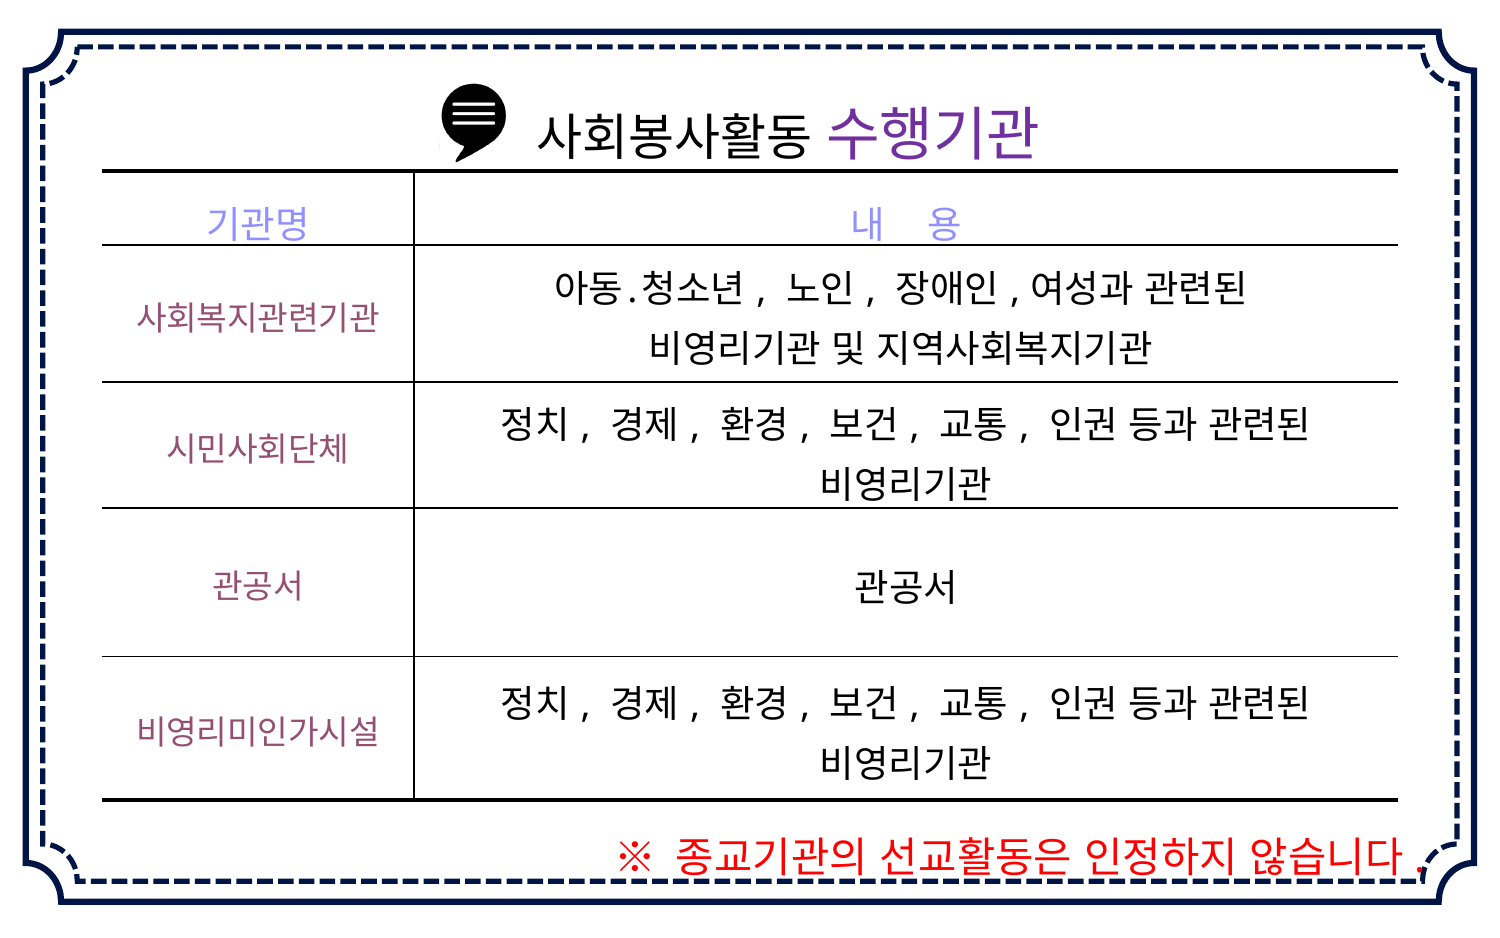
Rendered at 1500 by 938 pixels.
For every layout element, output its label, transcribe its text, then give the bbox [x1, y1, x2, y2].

table_cell 아동․청소년, 노인, 장애인,여성과 관련된 비영리기관 및 지역사회복지기관 [415, 246, 1398, 381]
table_header 내 용 [415, 173, 1398, 244]
table_header 기관명 [102, 173, 413, 244]
text_box ※ 종교기관의 선교활동은 인정하지 않습니다. [600, 823, 1428, 889]
table_cell 사회복지관련기관 [102, 246, 413, 381]
text_box [24, 30, 1476, 903]
table_cell 정치, 경제, 환경, 보건, 교통, 인권 등과 관련된 비영리기관 [415, 657, 1398, 798]
table_cell 시민사회단체 [102, 383, 413, 507]
table_cell 관공서 [102, 509, 413, 656]
table_cell 관공서 [415, 509, 1398, 656]
text_box [41, 45, 1459, 883]
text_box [439, 73, 1061, 195]
table_cell 정치, 경제, 환경, 보건, 교통, 인권 등과 관련된 비영리기관 [415, 383, 1398, 507]
table_cell 비영리미인가시설 [102, 657, 413, 798]
